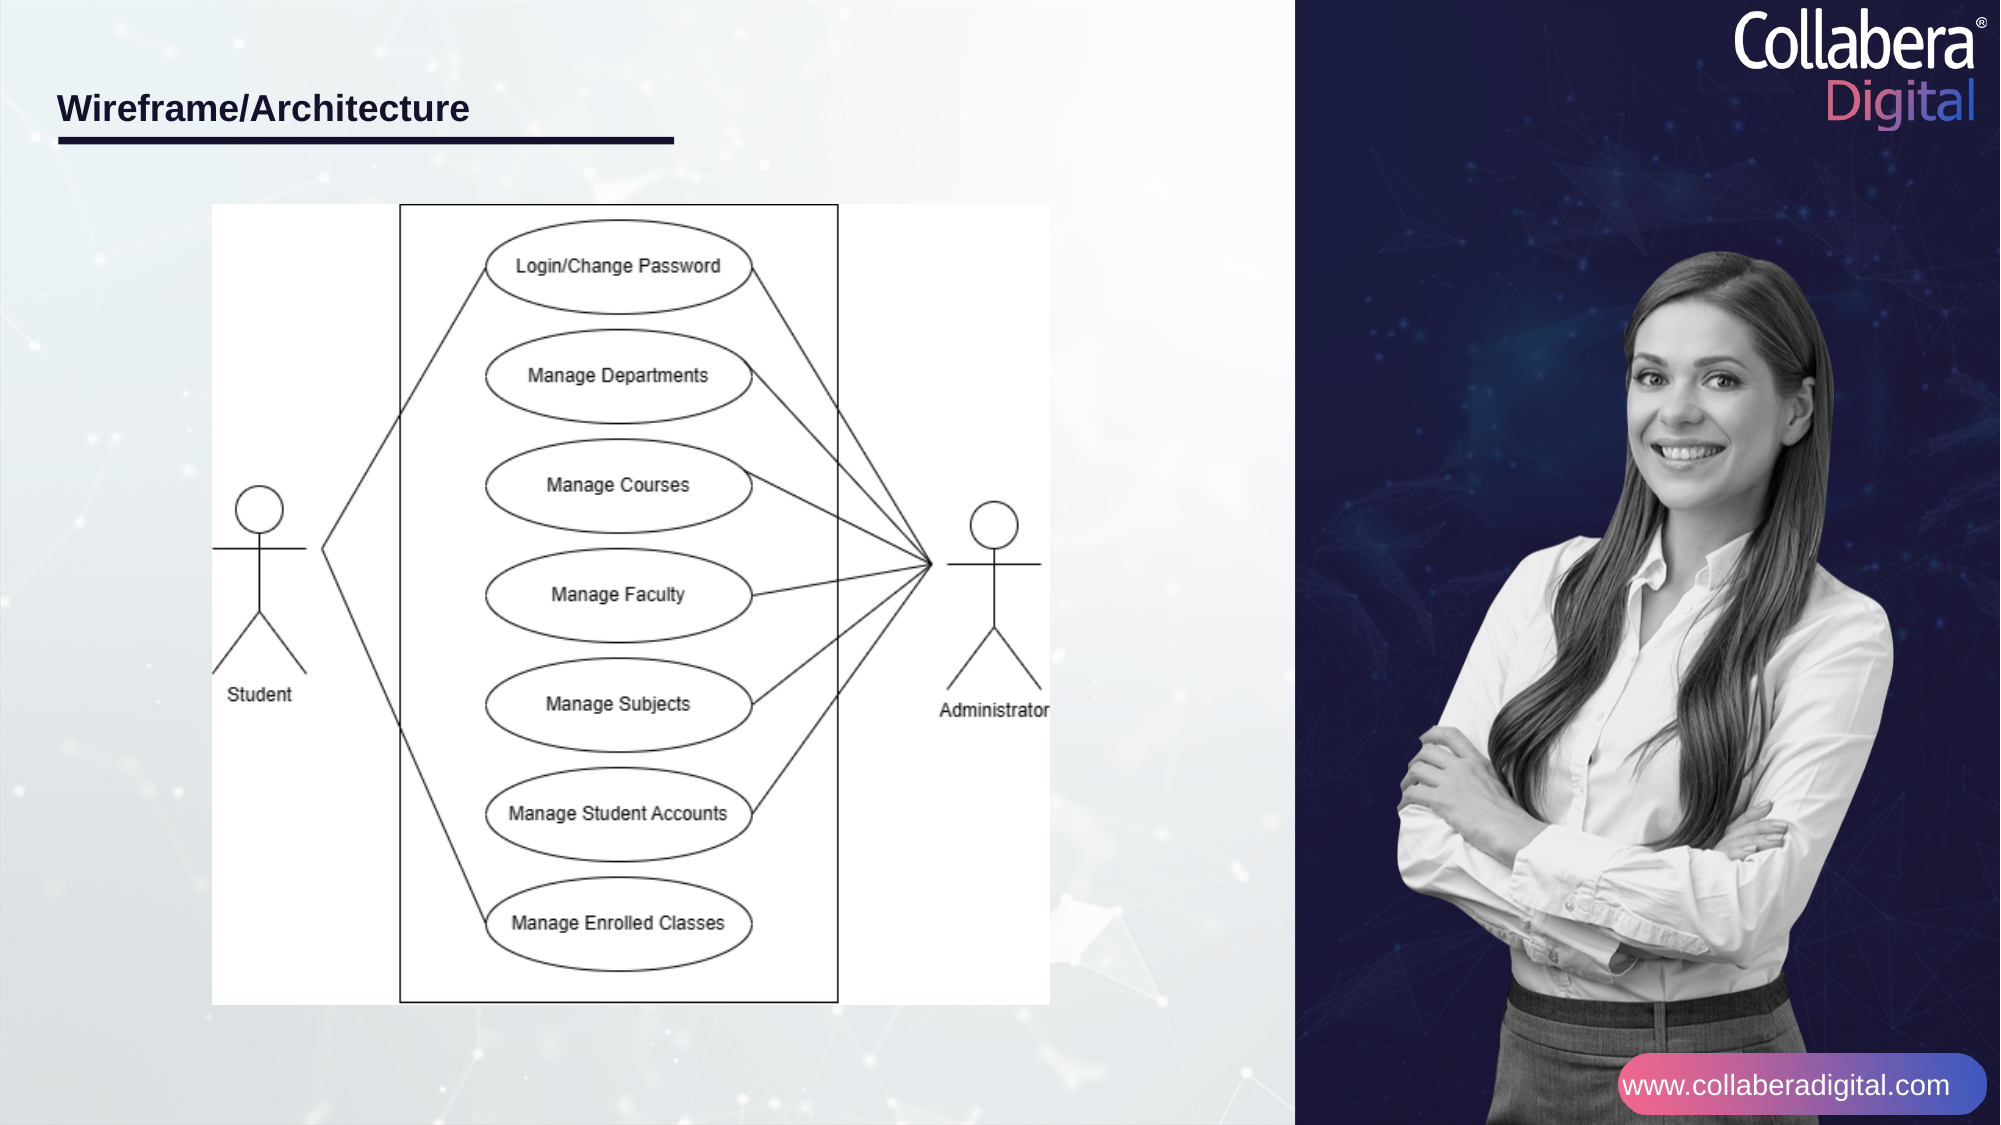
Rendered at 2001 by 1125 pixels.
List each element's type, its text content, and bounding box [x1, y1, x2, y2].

text_box Wireframe/Architecture [42, 76, 1043, 136]
picture [0, 0, 2000, 1125]
text_box [57, 136, 675, 145]
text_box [1618, 1053, 1987, 1115]
